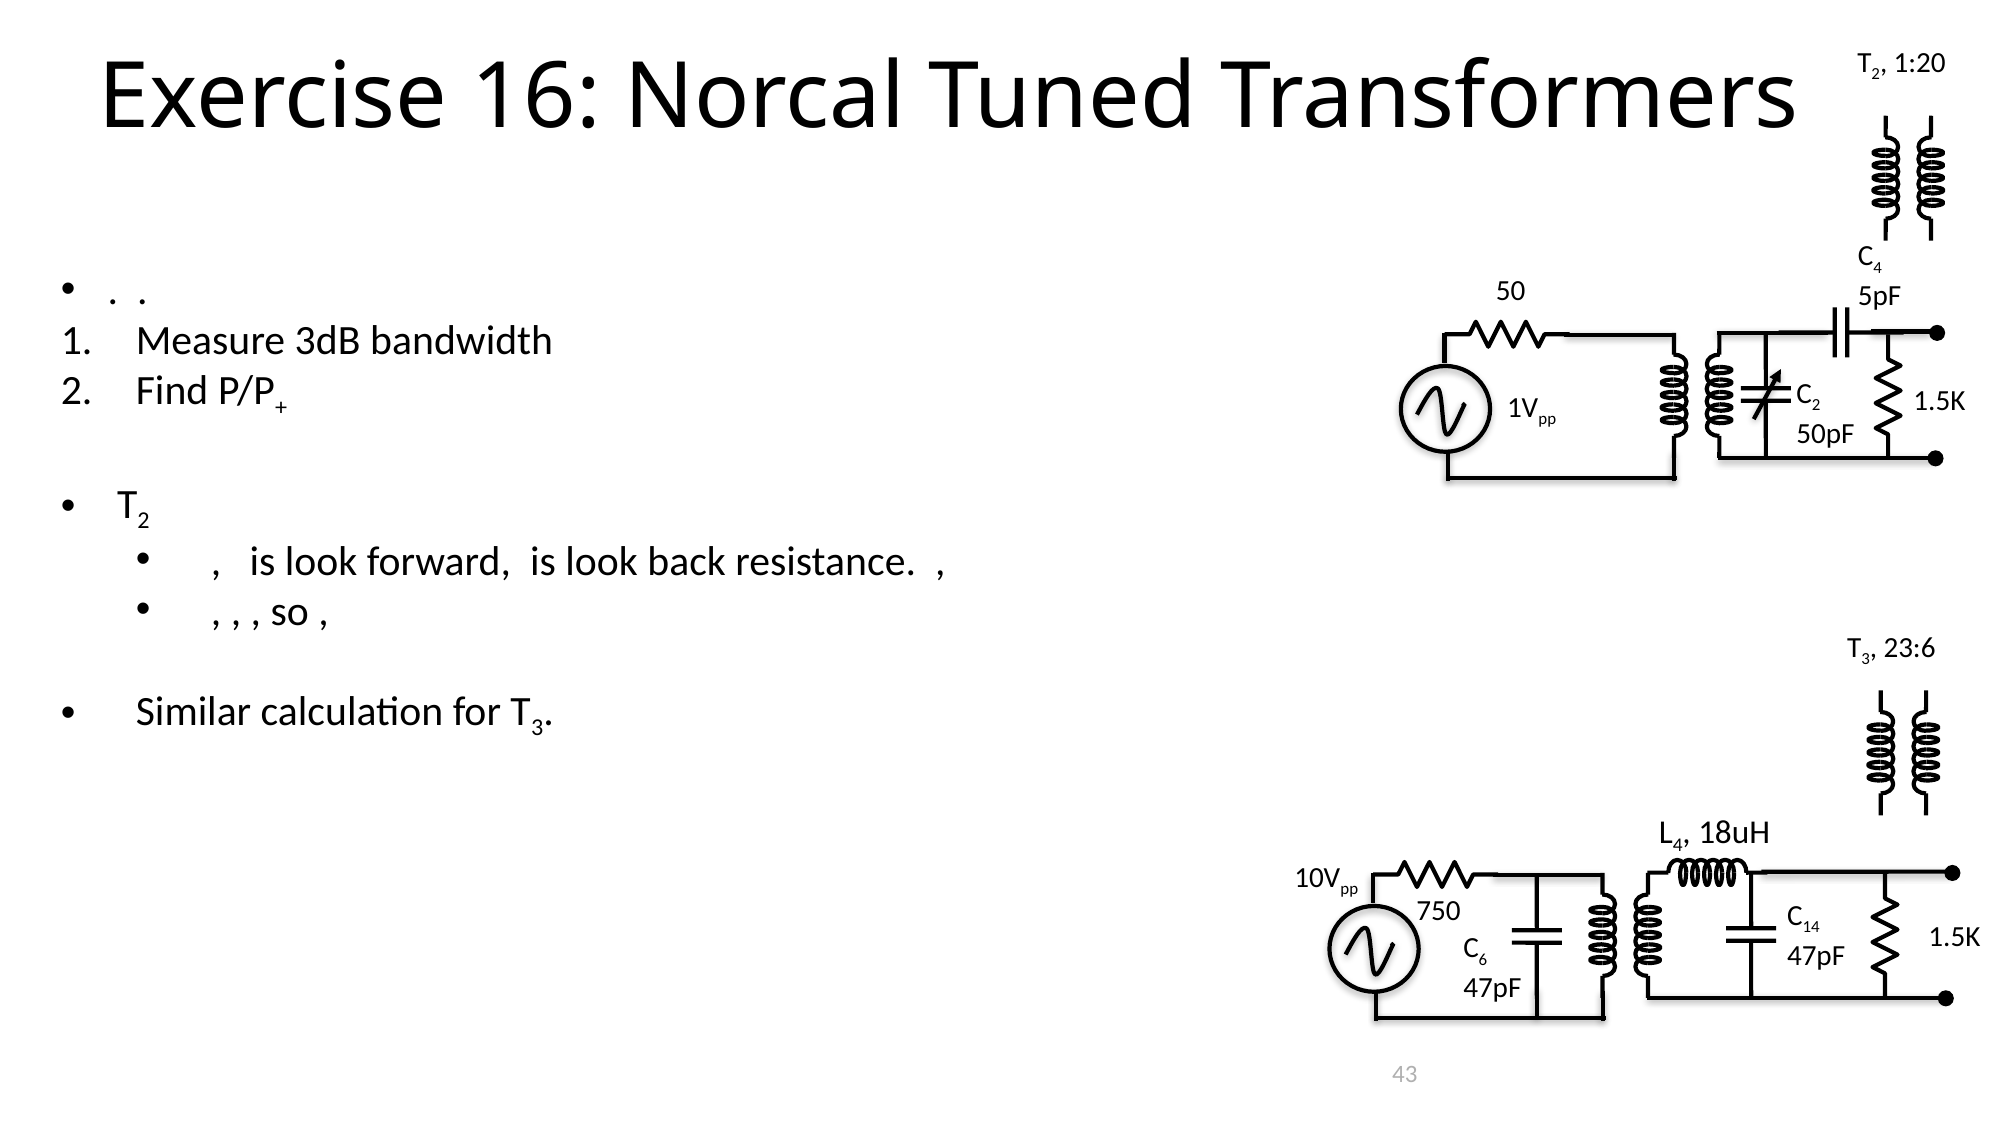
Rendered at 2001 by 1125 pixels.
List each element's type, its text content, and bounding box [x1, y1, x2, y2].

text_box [1286, 802, 2000, 1021]
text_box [1400, 229, 2000, 481]
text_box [1839, 620, 1957, 802]
text_box Exercise 16: Norcal Tuned Transformers [33, 35, 1849, 146]
slide_number 43 [1074, 738, 1425, 1125]
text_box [1849, 35, 1967, 229]
